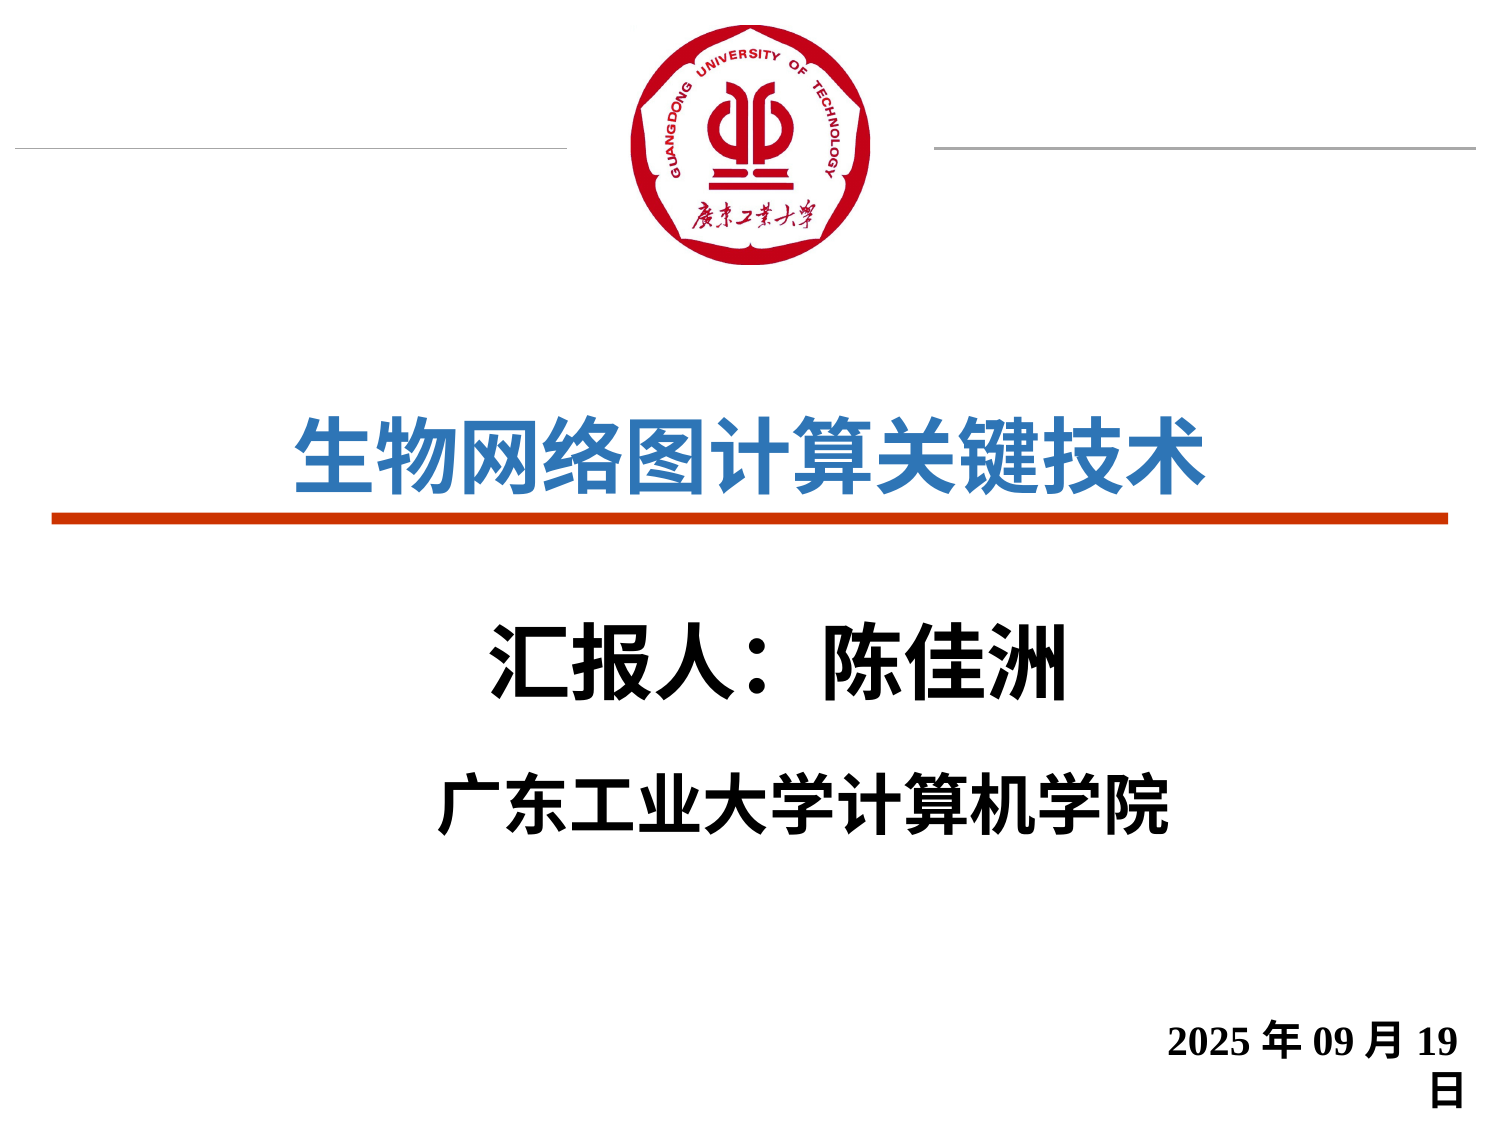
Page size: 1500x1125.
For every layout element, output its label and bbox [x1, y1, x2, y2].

picture [571, 25, 930, 265]
